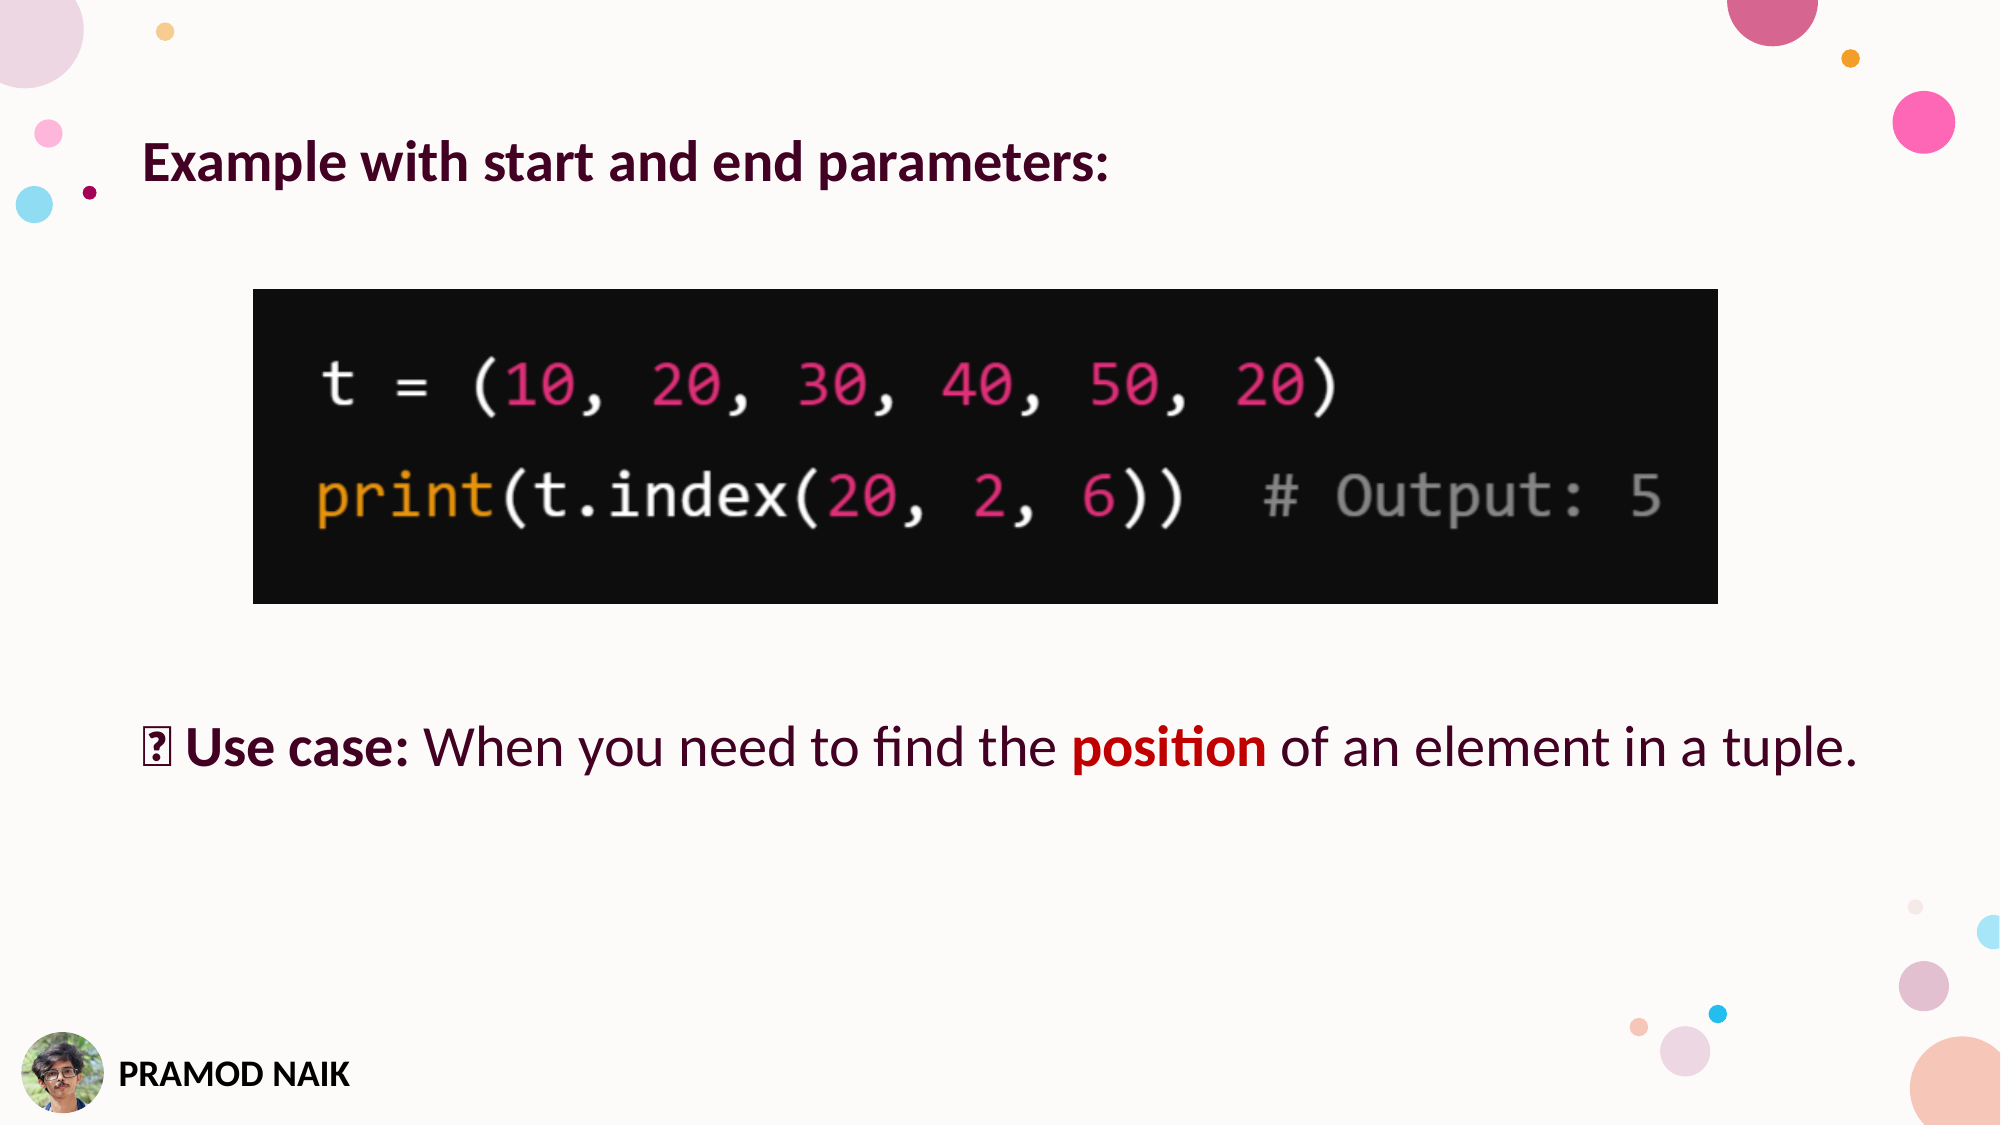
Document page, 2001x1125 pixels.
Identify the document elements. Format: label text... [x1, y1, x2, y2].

picture [21, 1031, 104, 1114]
picture [253, 289, 1718, 604]
list Example with start and end parameters: 💡 Use case: When you need to find the position of an element in a tuple. [127, 123, 1877, 1014]
